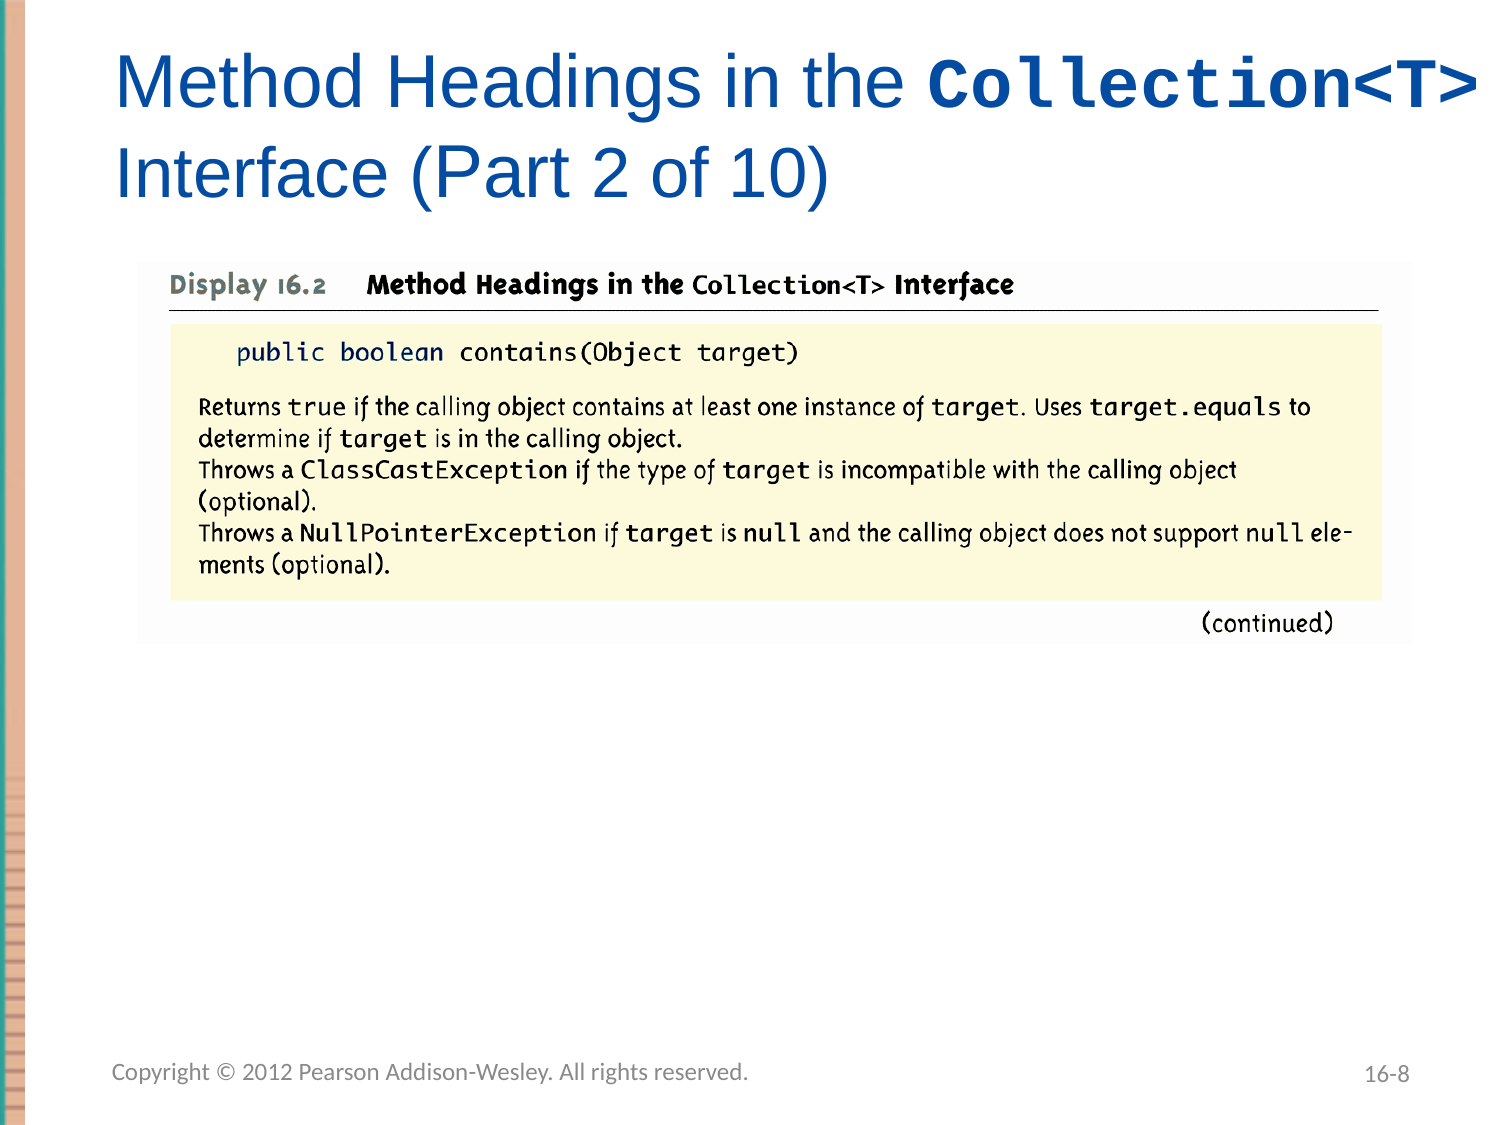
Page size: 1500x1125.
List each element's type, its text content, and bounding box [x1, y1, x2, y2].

footer Copyright © 2012 Pearson Addison-Wesley. All rights reserved. [75, 1040, 788, 1100]
picture [137, 262, 1413, 644]
slide_number 16-8 [1074, 1042, 1425, 1103]
text_box Method Headings in the Collection<T> Interface (Part 2 of 10) [99, 24, 1500, 213]
picture [0, 0, 25, 1125]
